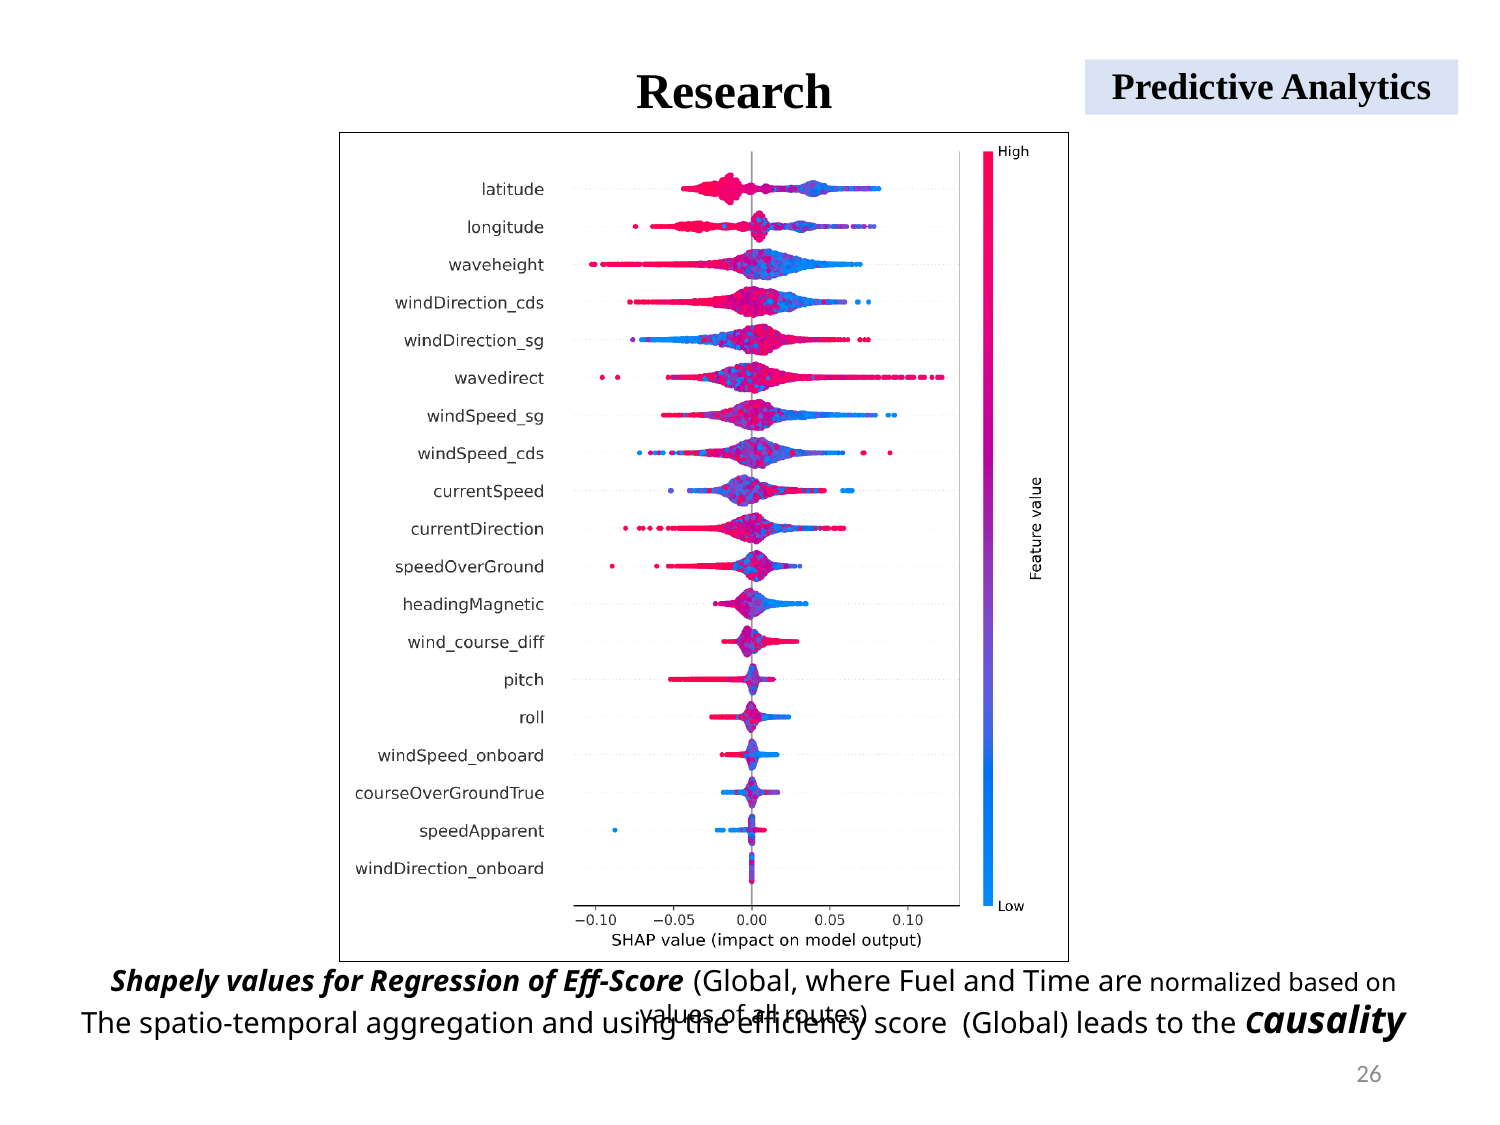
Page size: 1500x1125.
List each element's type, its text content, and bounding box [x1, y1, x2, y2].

text_box The spatio-temporal aggregation and using the efficiency score (Global) leads to the Causality [65, 988, 1429, 1049]
text_box Shapely values for Regression of Eff-Score (Global, where Fuel and Time are normalized based on values of all routes) [65, 951, 1443, 1036]
text_box Research [177, 51, 1291, 127]
slide_number 26 [1059, 1042, 1397, 1103]
text_box Predictive Analytics [1291, 59, 1459, 115]
picture [339, 132, 1069, 962]
